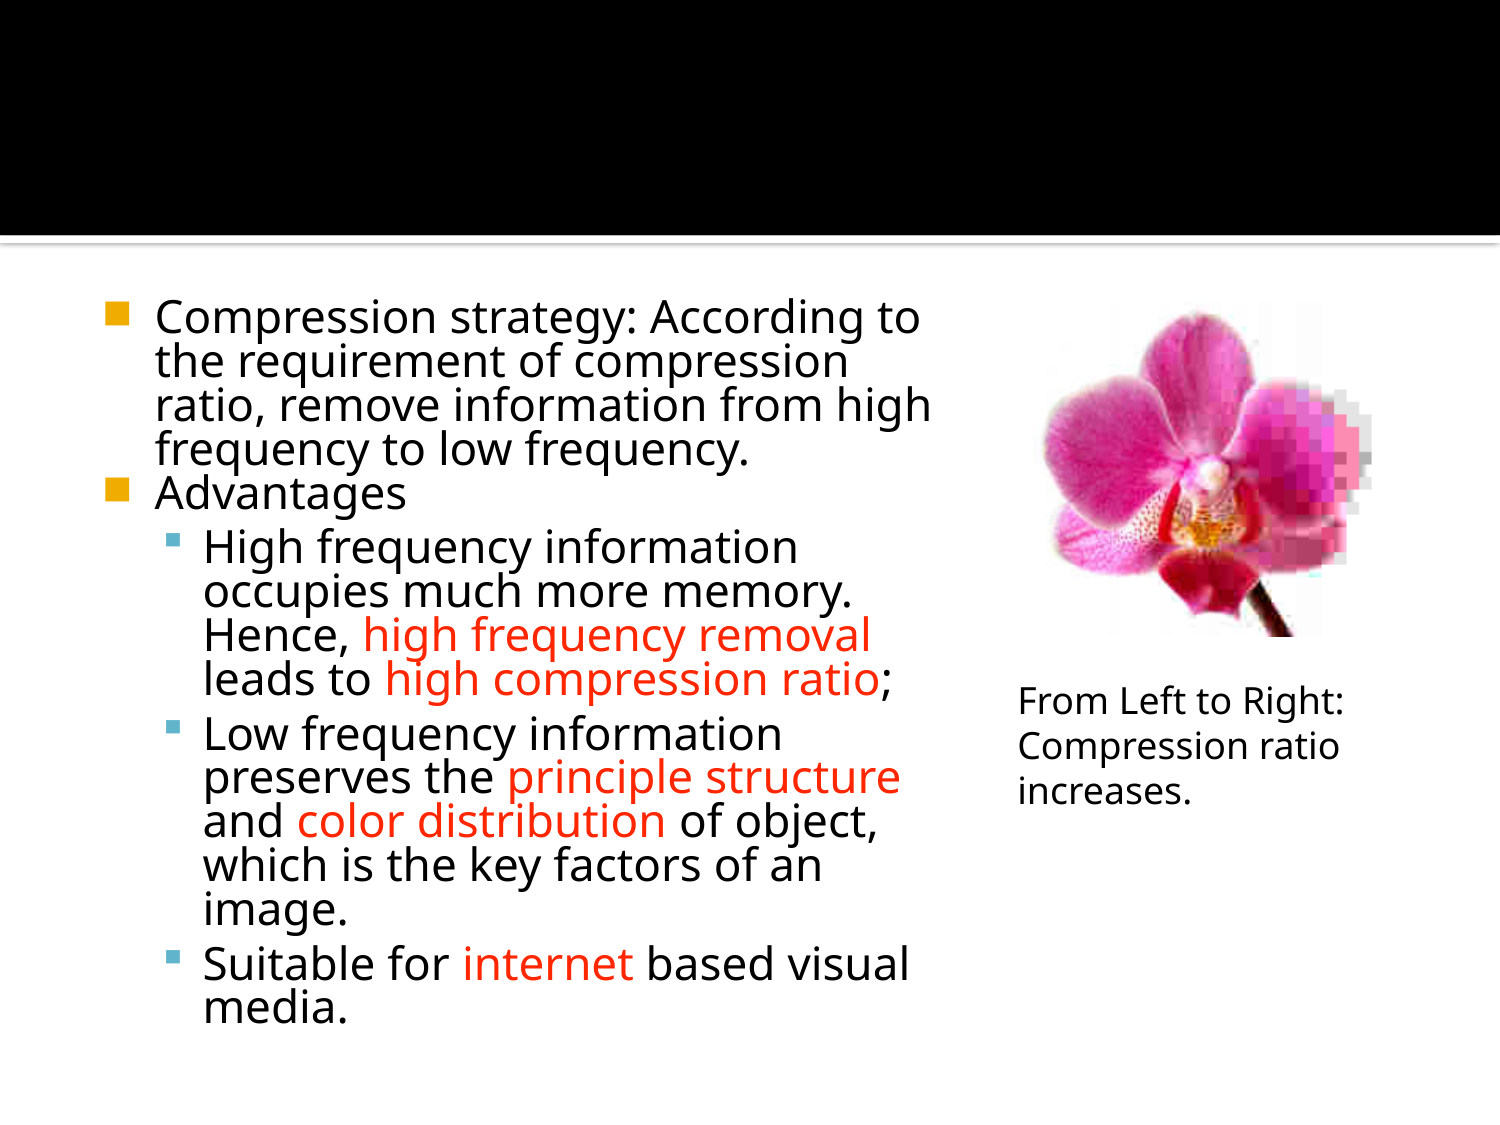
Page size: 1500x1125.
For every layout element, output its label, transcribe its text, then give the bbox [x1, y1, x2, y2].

text_box From Left to Right: Compression ratio increases. [1009, 670, 1397, 820]
picture [1021, 302, 1397, 638]
list Compression strategy: According to the requirement of compression ratio, remove information from high frequency to low frequency. Advantages High frequency information occupies much more memory. Hence, high frequency removal leads to high compression ratio; Low frequency information preserves the principle structure and color distribution of object, which is the key factors of an image. Suitable for internet based visual media. [74, 290, 964, 1051]
